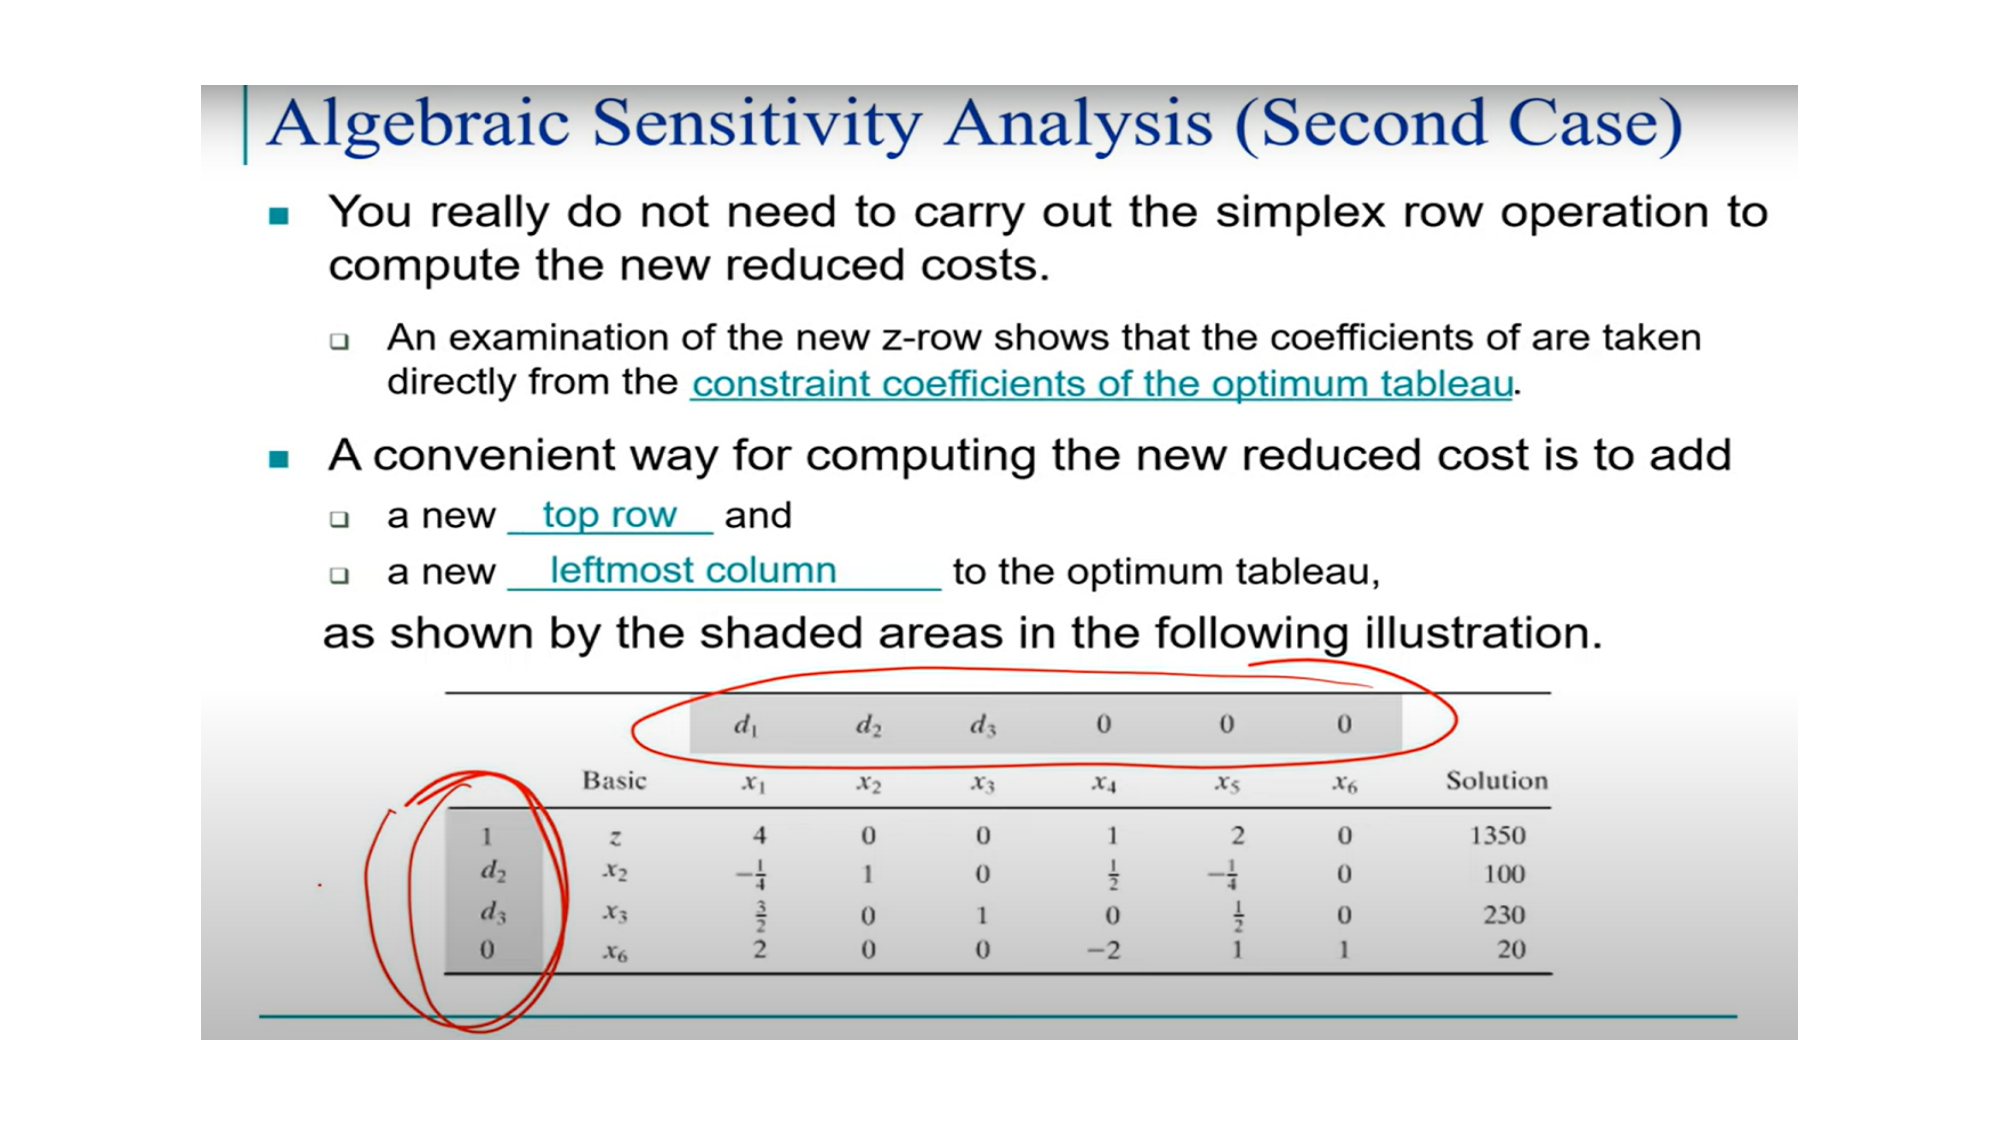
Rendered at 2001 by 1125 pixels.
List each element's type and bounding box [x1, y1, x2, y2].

picture [201, 85, 1798, 1040]
